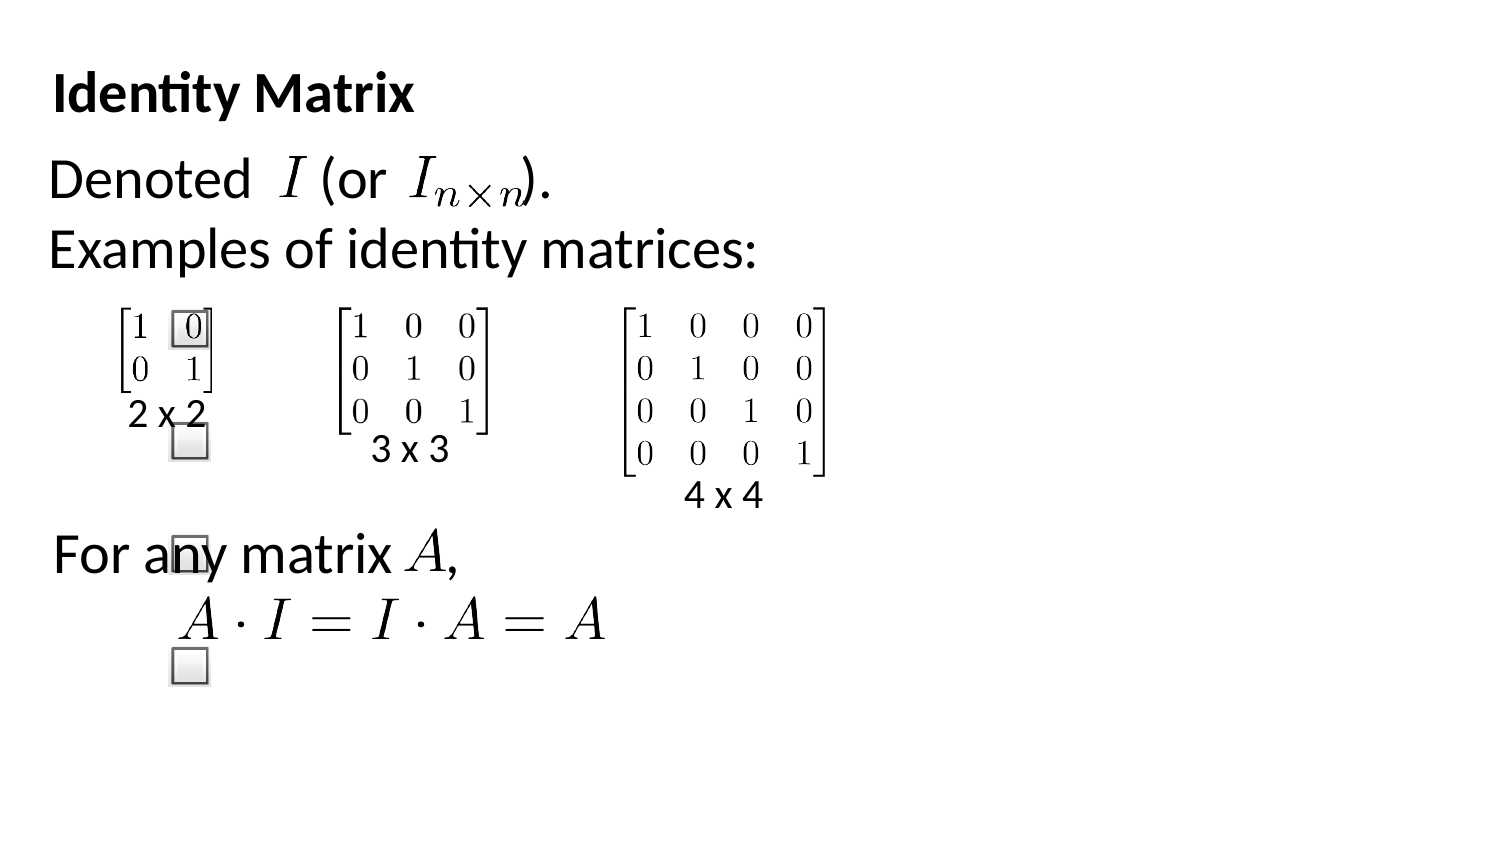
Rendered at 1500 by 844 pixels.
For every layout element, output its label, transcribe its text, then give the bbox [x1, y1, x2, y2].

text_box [74, 306, 826, 523]
picture [408, 156, 526, 207]
text_box Denoted (or ). Examples of identity matrices: [34, 132, 847, 288]
picture [168, 644, 211, 687]
picture [279, 156, 307, 197]
picture [178, 596, 606, 640]
text_box Identity Matrix [37, 46, 1313, 132]
picture [404, 528, 446, 571]
text_box For any matrix , [38, 508, 852, 593]
